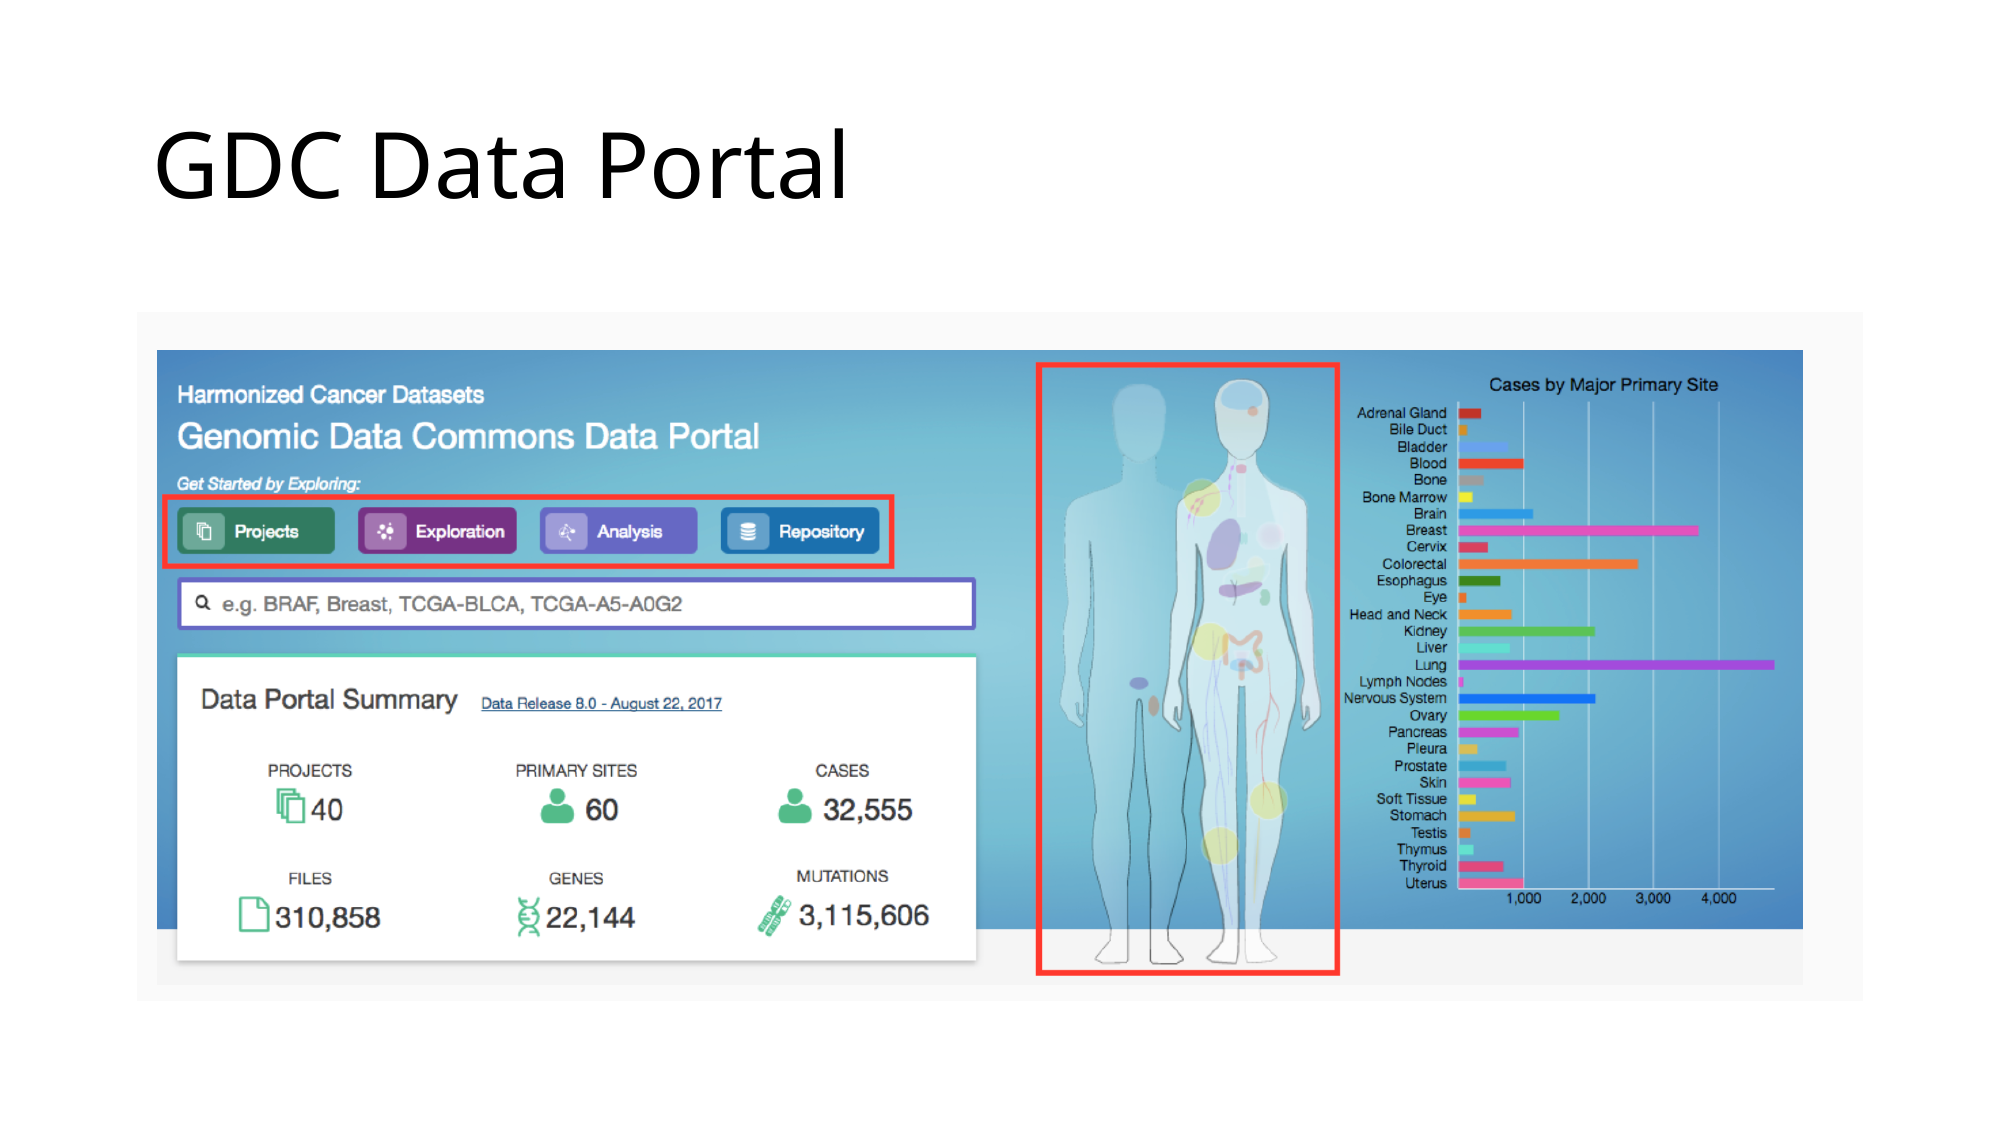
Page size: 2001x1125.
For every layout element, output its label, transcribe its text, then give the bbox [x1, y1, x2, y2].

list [137, 312, 1863, 1001]
title GDC Data Portal [137, 59, 1863, 278]
